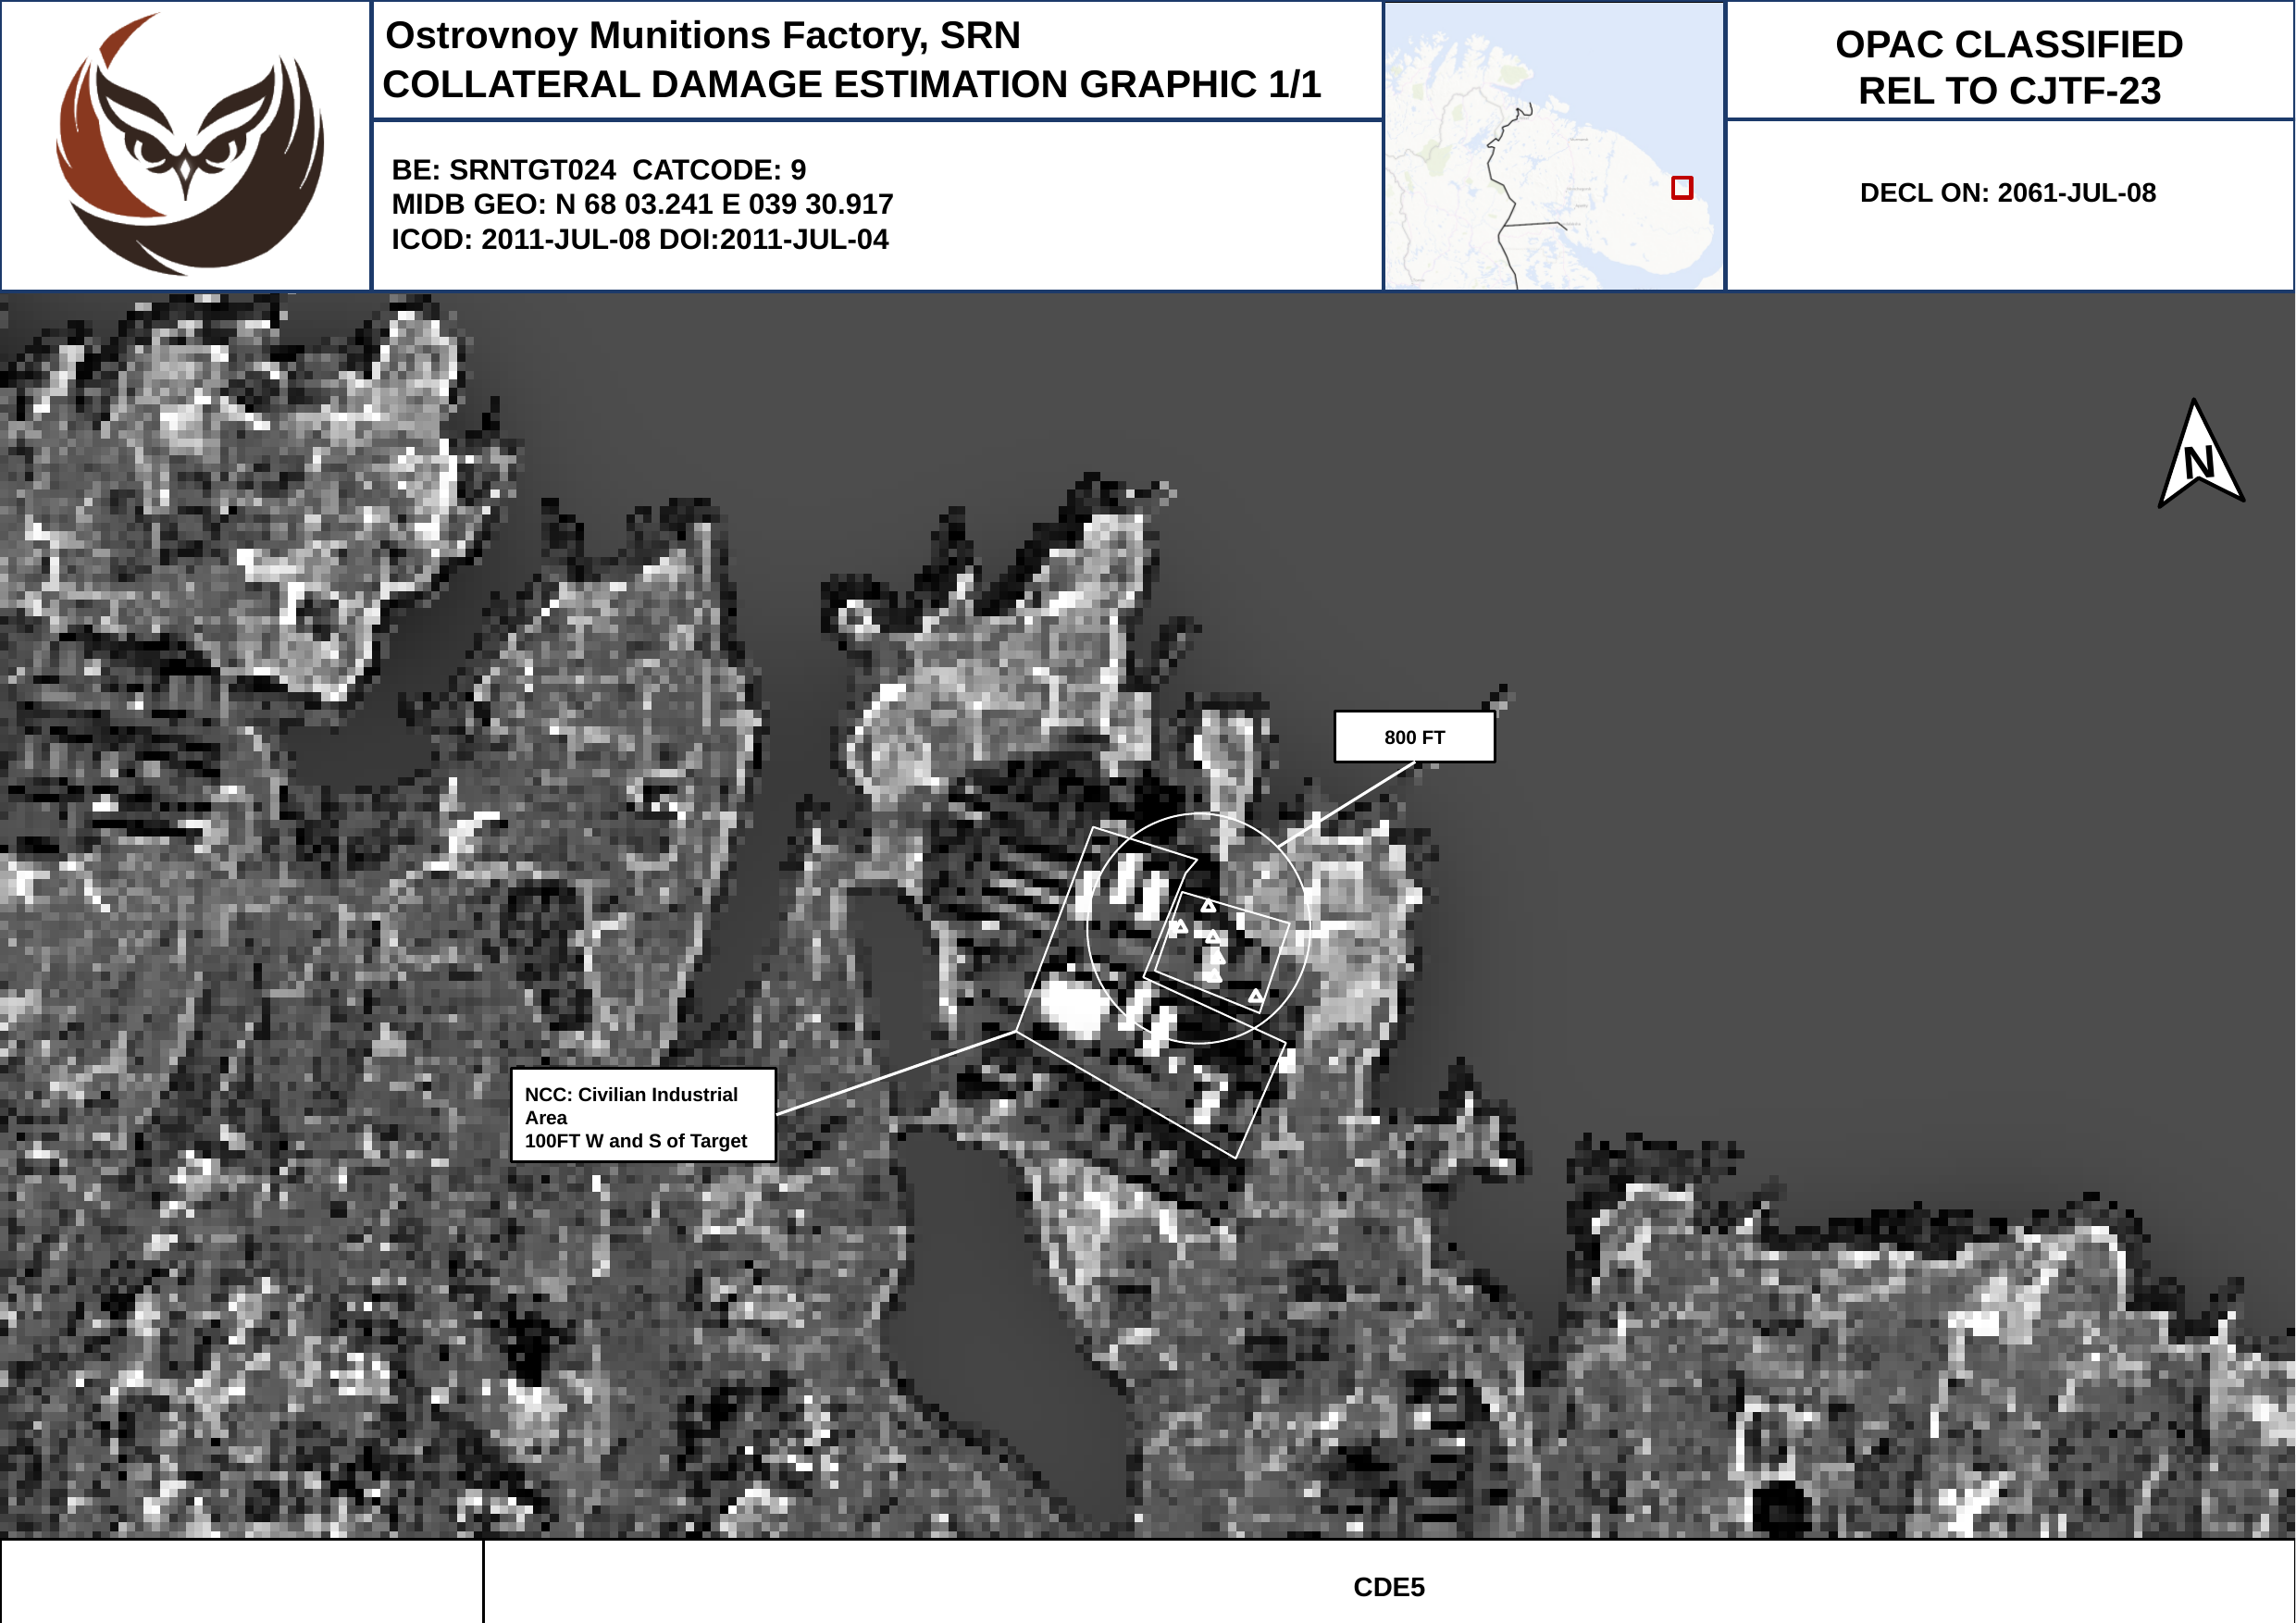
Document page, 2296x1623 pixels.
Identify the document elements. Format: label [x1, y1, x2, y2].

picture [0, 302, 2296, 1620]
text_box [1086, 711, 1496, 1044]
text_box [0, 0, 2296, 302]
text_box [2154, 399, 2240, 505]
text_box [510, 1031, 1017, 1162]
text_box [1154, 891, 1290, 1014]
